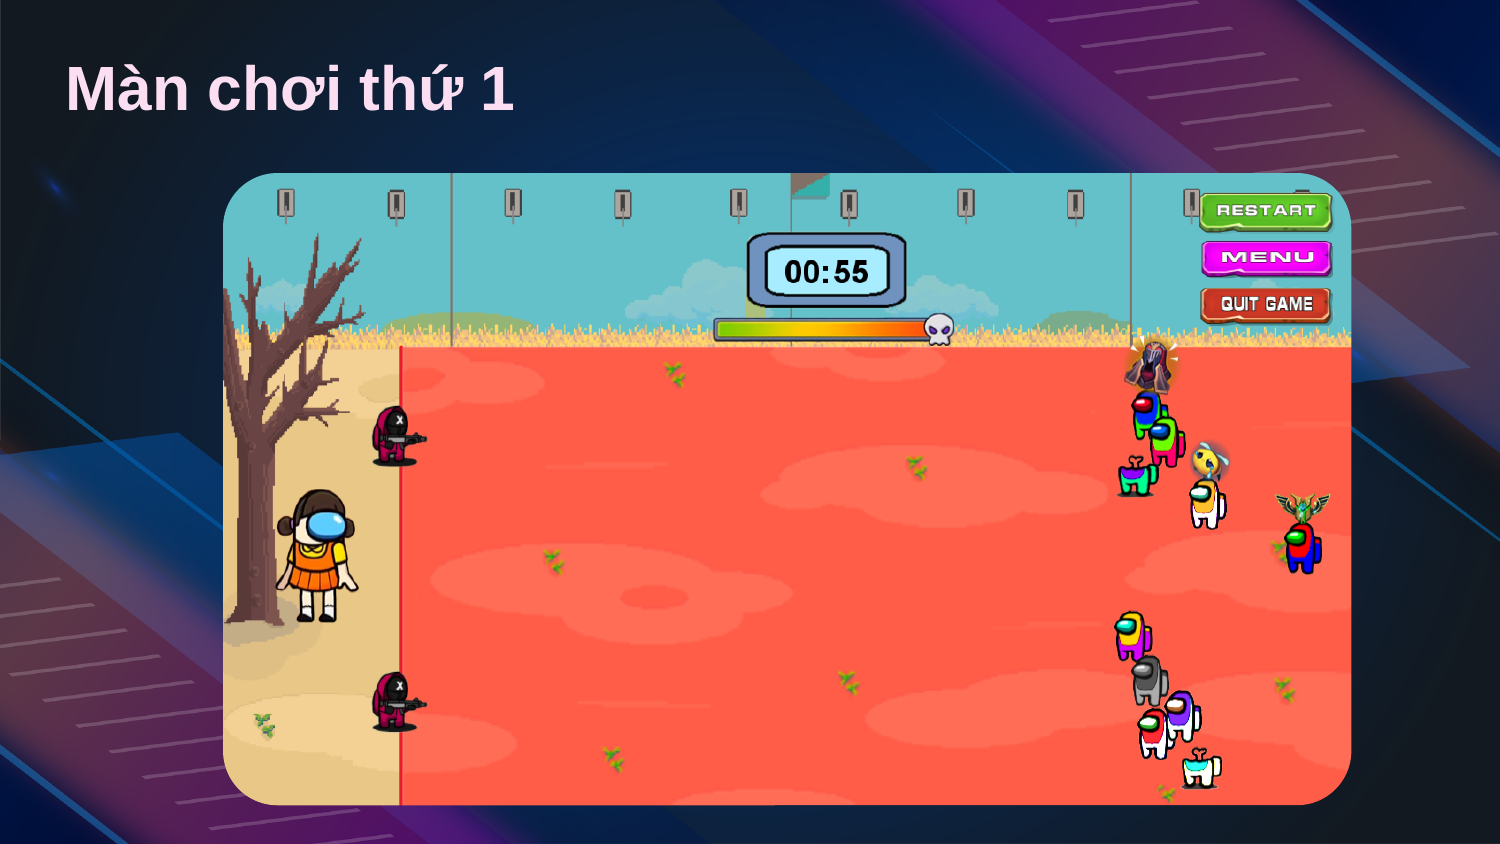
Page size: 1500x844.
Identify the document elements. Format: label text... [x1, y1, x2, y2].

text_box Màn chơi thứ 1 [50, 40, 532, 131]
picture [0, 0, 1500, 844]
